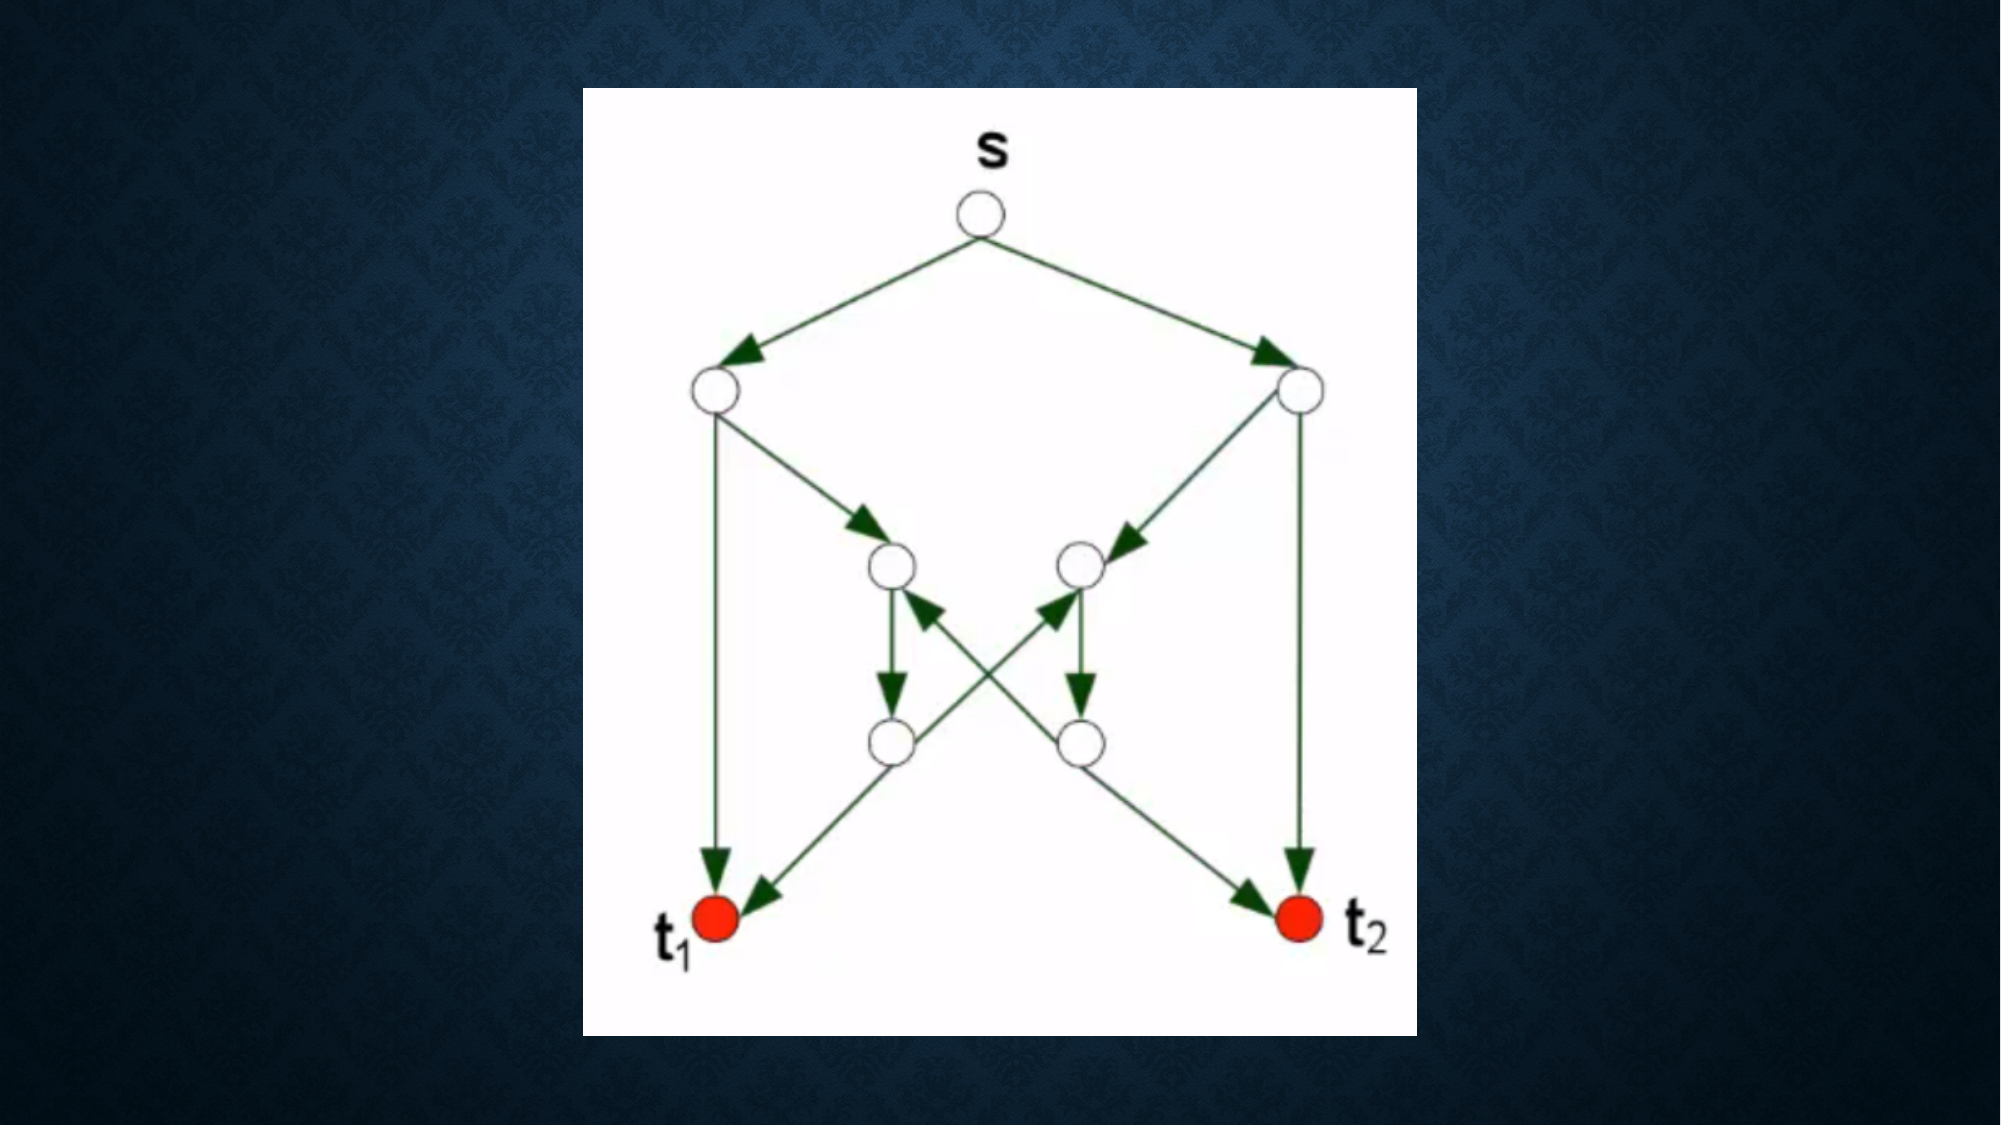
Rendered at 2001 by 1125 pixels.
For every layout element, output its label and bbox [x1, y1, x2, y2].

list [582, 88, 1417, 1037]
